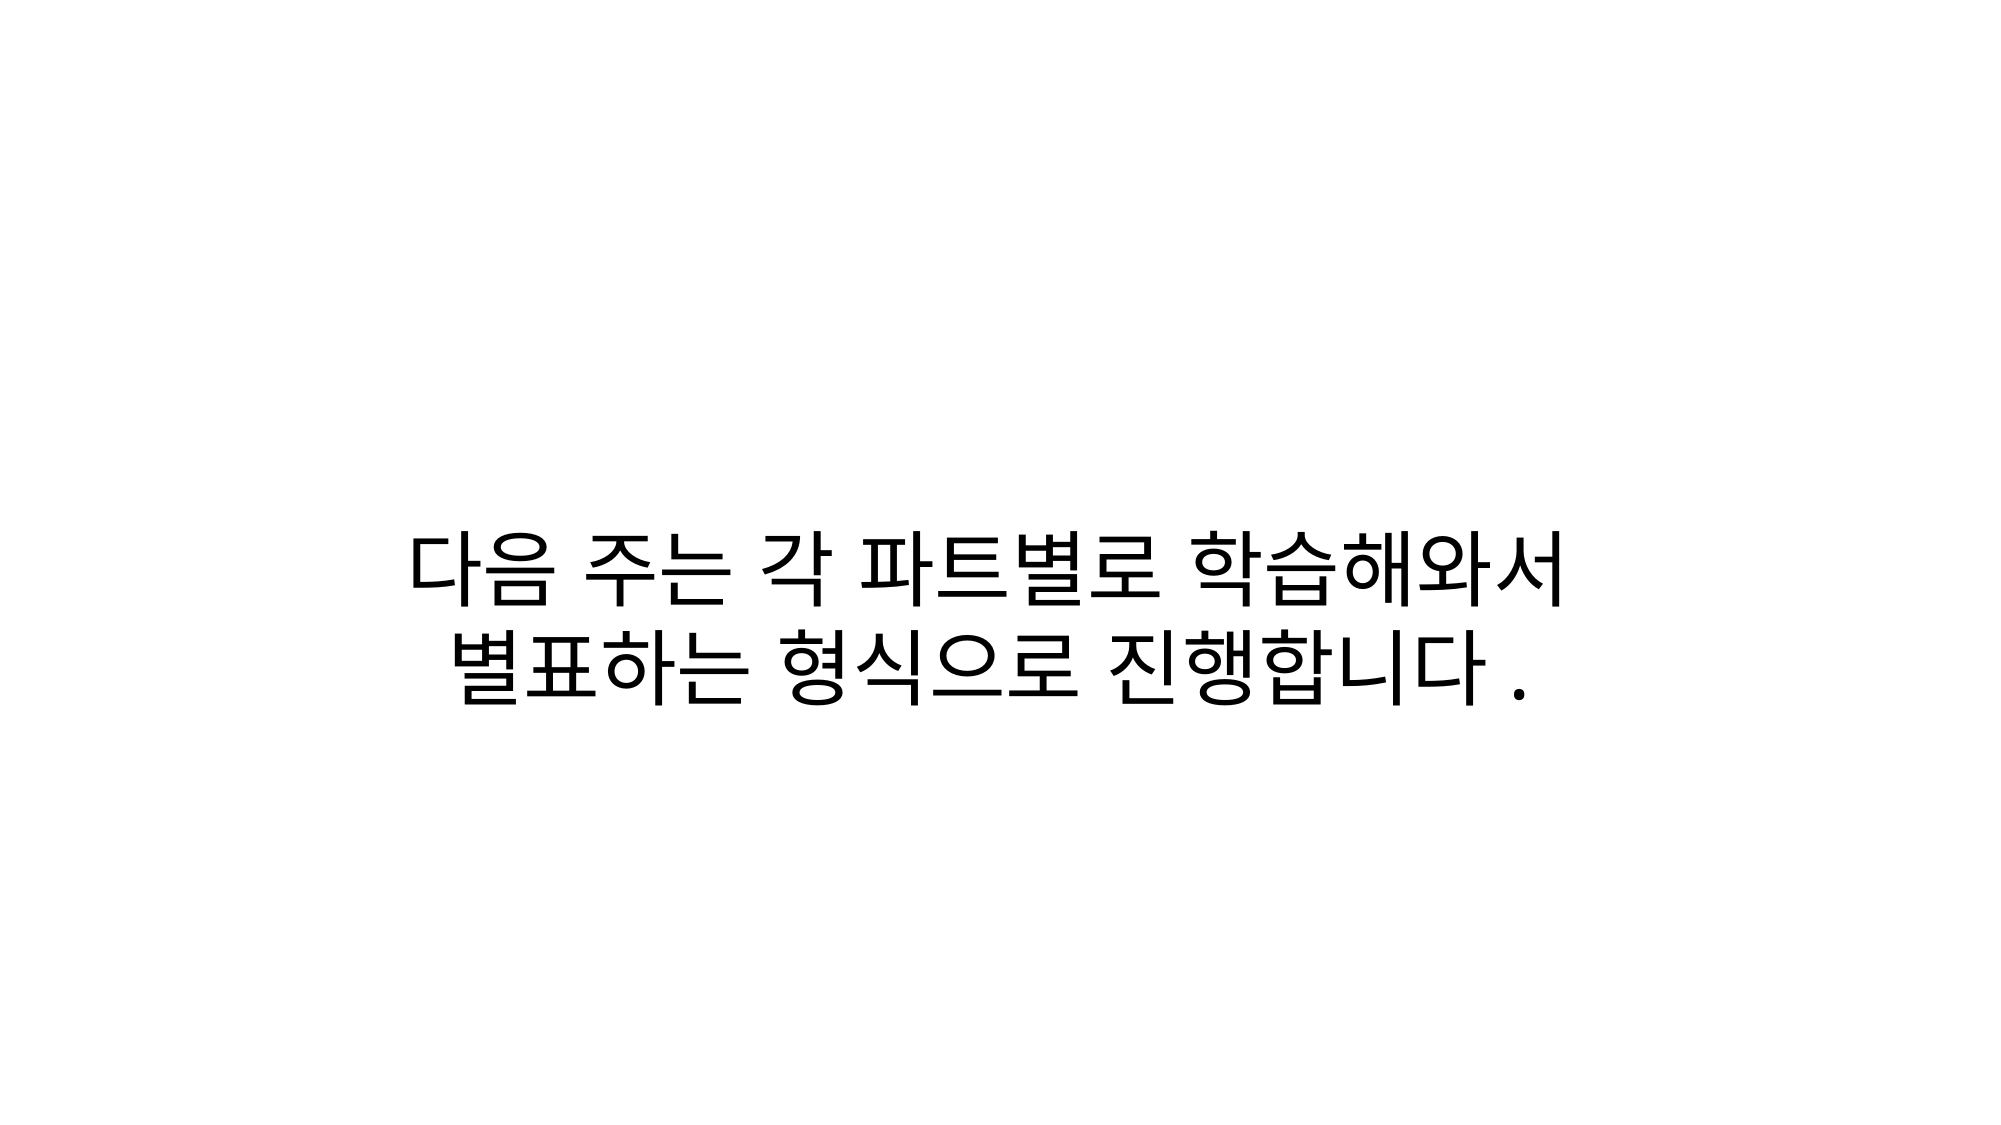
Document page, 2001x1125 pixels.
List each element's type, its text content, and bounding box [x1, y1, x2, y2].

text_box 다음 주는 각 파트별로 학습해와서 별표하는 형식으로 진행합니다. [225, 509, 1775, 725]
